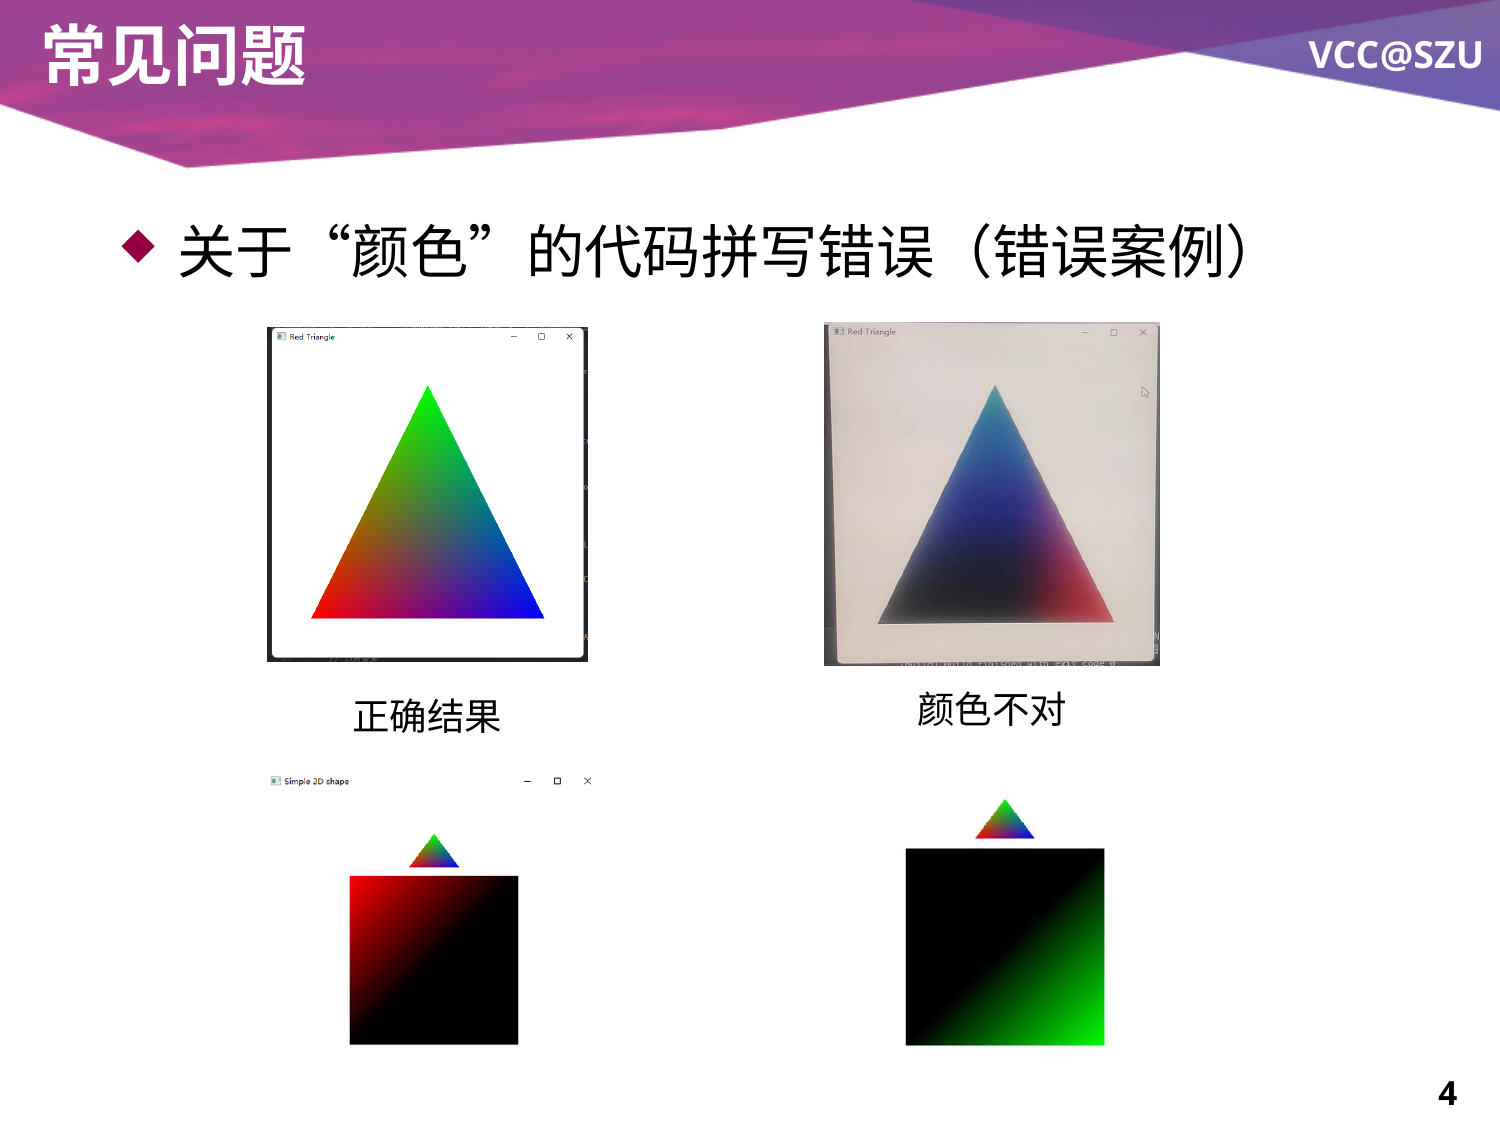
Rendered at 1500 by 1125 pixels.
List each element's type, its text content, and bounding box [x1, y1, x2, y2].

text_box 正确结果 [312, 685, 543, 746]
title 常见问题 [25, 15, 1320, 104]
picture [0, 0, 1500, 1125]
slide_number 4 [1384, 1065, 1500, 1125]
list 关于“颜色”的代码拼写错误（错误案例） [103, 216, 1397, 930]
text_box 颜色不对 [876, 678, 1108, 739]
